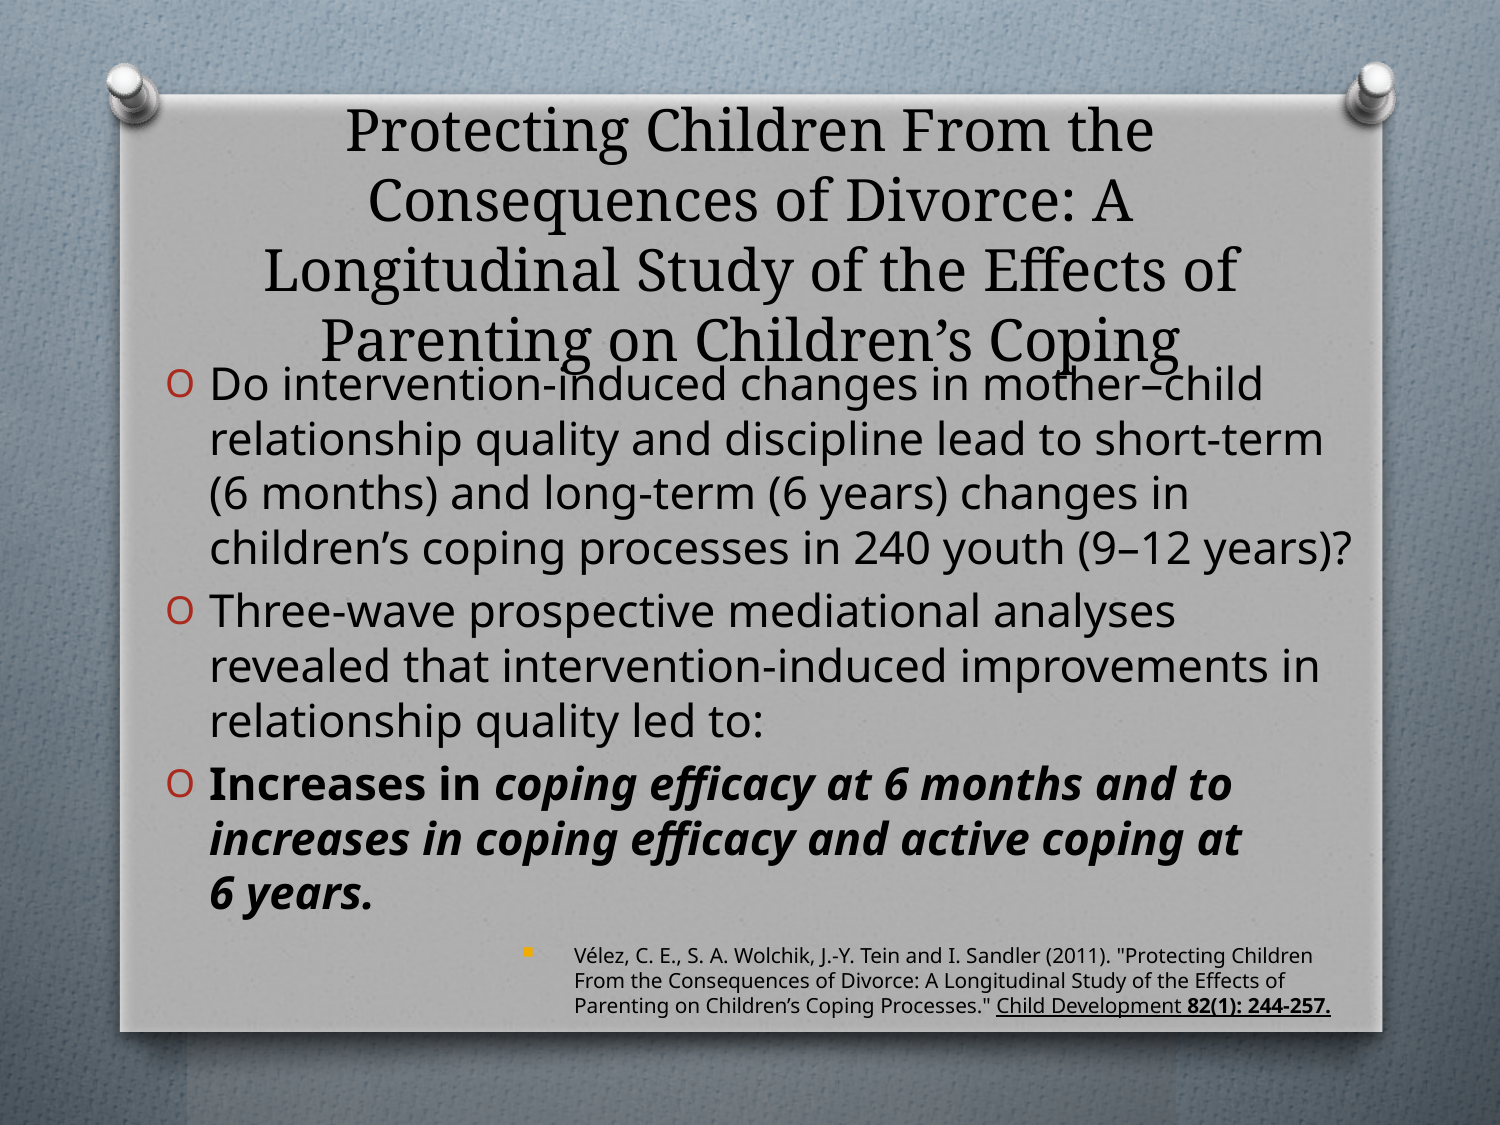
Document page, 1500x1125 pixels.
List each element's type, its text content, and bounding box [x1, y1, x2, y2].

list Do intervention-induced changes in mother–child relationship quality and discipline lead to short-term (6 months) and long-term (6 years) changes in children’s coping processes in 240 youth (9–12 years)? Three-wave prospective mediational analyses revealed that intervention-induced improvements in relationship quality led to: Increases in coping efficacy at 6 months and to increases in coping efficacy and active coping at 6 years. [150, 347, 1375, 939]
picture [75, 29, 198, 153]
text_box Vélez, C. E., S. A. Wolchik, J.-Y. Tein and I. Sandler (2011). "Protecting Children From the Consequences of Divorce: A Longitudinal Study of the Effects of Parenting on Children’s Coping Processes." Child Development 82(1): 244-257. [487, 935, 1350, 1025]
title Protecting Children From the Consequences of Divorce: A Longitudinal Study of the Effects of Parenting on Children’s Coping [179, 134, 1323, 332]
picture [1317, 35, 1439, 156]
